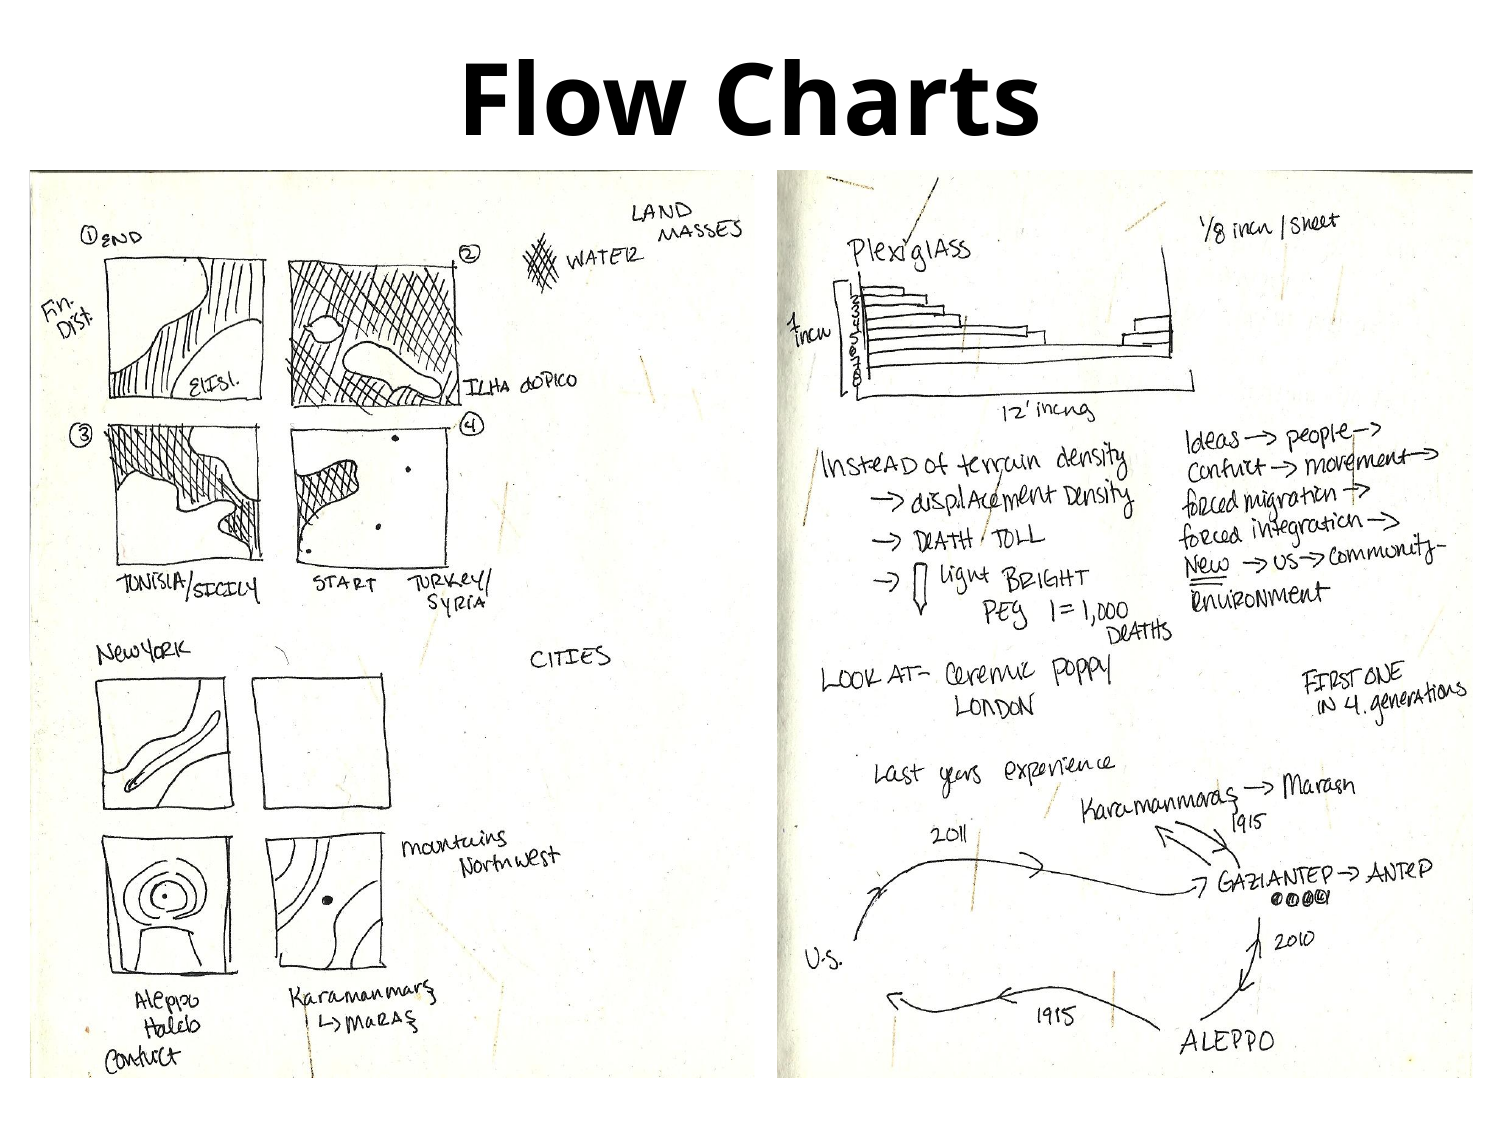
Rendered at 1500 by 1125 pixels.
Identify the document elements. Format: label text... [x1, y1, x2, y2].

picture [766, 169, 1473, 1078]
picture [29, 169, 755, 1078]
title Flow Charts [75, 0, 1425, 171]
